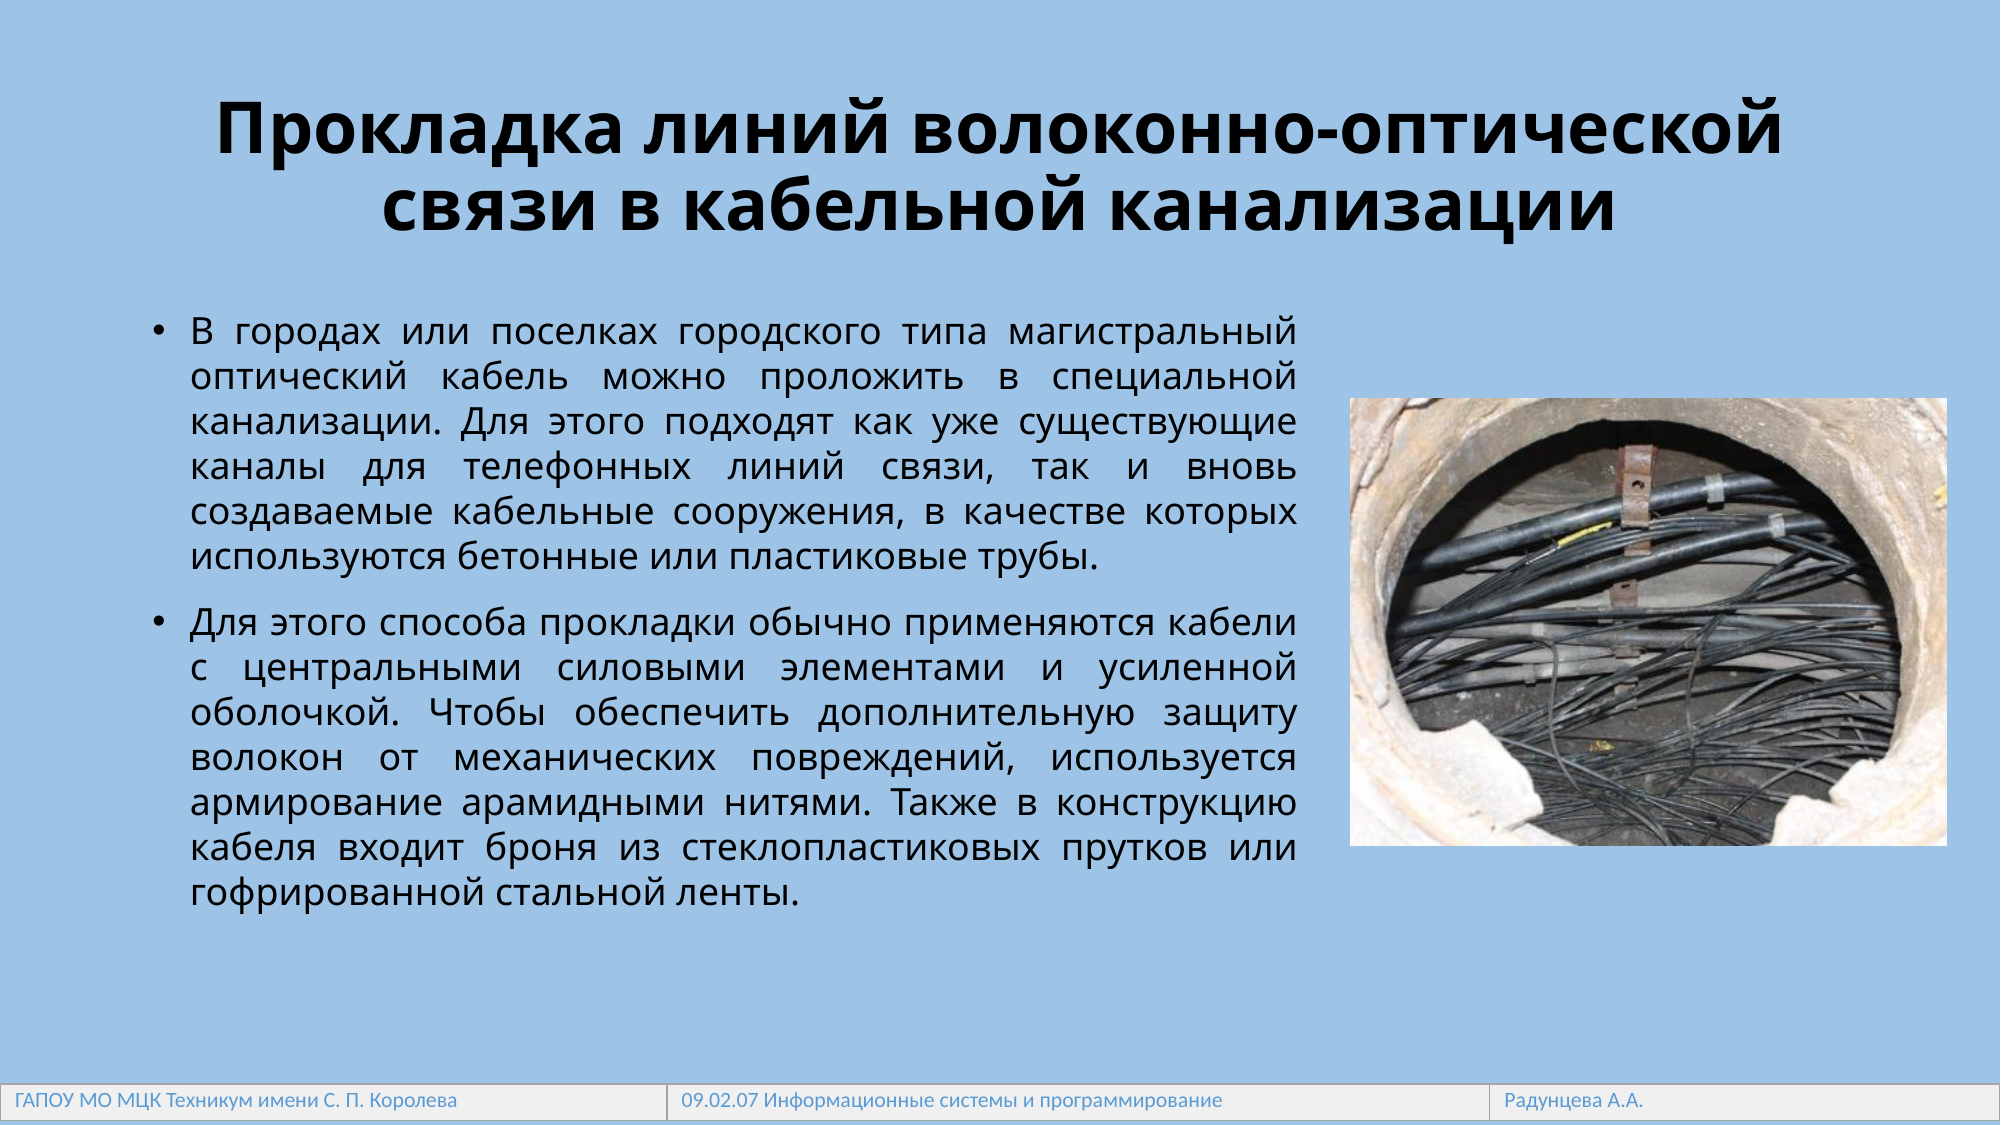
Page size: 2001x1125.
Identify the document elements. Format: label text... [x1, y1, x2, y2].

title Прокладка линий волоконно-оптической связи в кабельной канализации [137, 59, 1863, 278]
picture [1350, 398, 1947, 846]
list В городах или поселках городского типа магистральный оптический кабель можно проложить в специальной канализации. Для этого подходят как уже существующие каналы для телефонных линий связи, так и вновь создаваемые кабельные сооружения, в качестве которых используются бетонные или пластиковые трубы. Для этого способа прокладки обычно применяются кабели с центральными силовыми элементами и усиленной оболочкой. Чтобы обеспечить дополнительную защиту волокон от механических повреждений, используется армирование арамидными нитями. Также в конструкцию кабеля входит броня из стеклопластиковых прутков или гофрированной стальной ленты. [137, 299, 1314, 994]
table_header 09.02.07 Информационные системы и программирование [668, 1085, 1489, 1120]
table_header Радунцева А.А. [1490, 1085, 1999, 1120]
table_header ГАПОУ МО МЦК Техникум имени С. П. Королева [1, 1085, 666, 1120]
